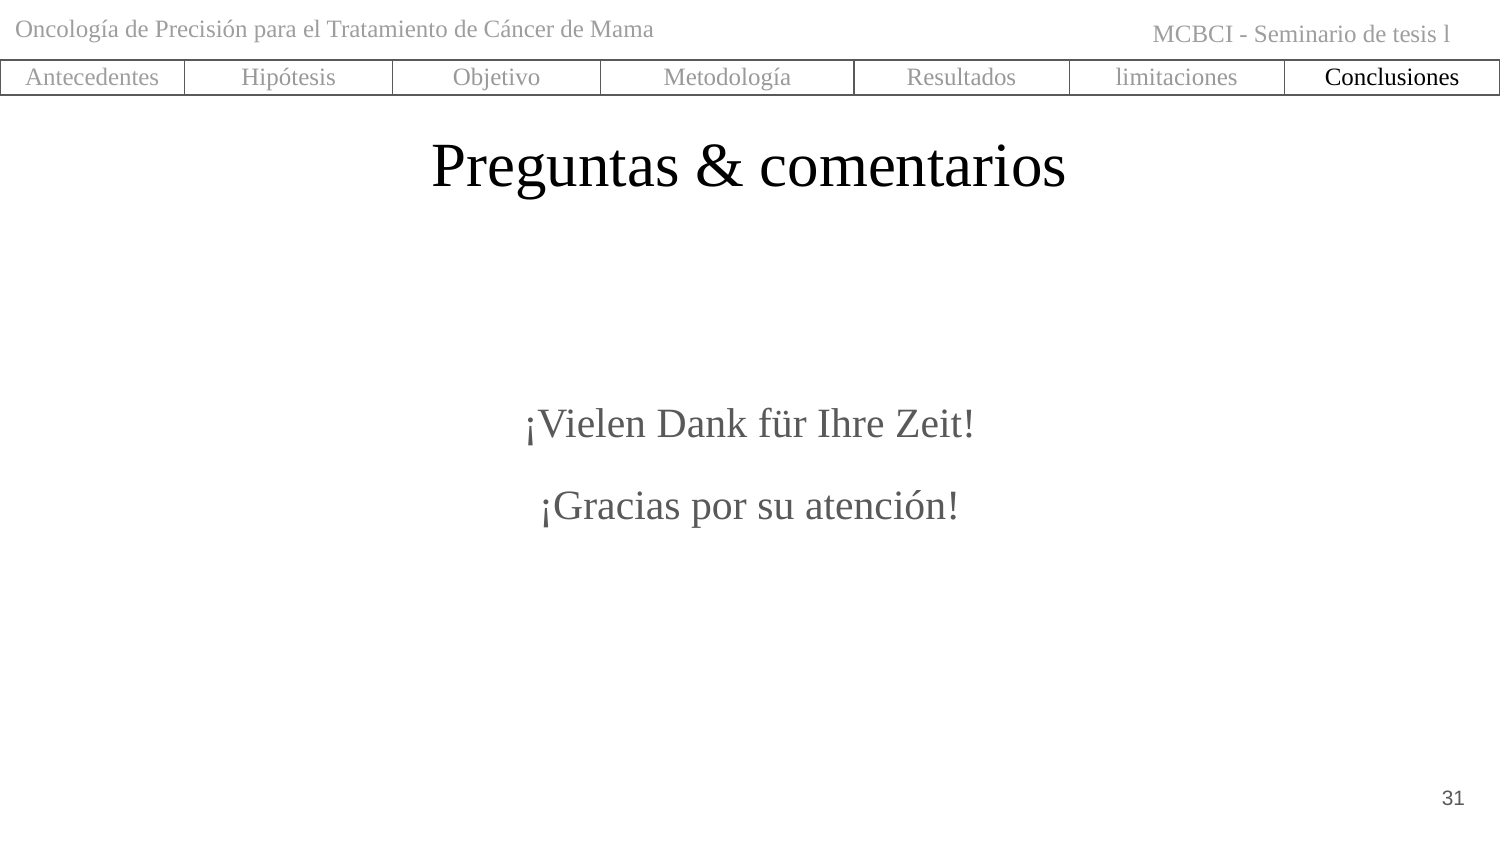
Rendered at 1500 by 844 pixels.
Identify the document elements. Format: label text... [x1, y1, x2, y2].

table_header Metodología [601, 61, 853, 94]
text_box MCBCI - Seminario de tesis l [890, 5, 1473, 60]
table_header Objetivo [393, 61, 600, 94]
title Preguntas & comentarios [51, 108, 1449, 203]
table_header Antecedentes [1, 61, 184, 94]
table_header Resultados [855, 61, 1069, 94]
list ¡Vielen Dank für Ihre Zeit! ¡Gracias por su atención! [51, 372, 1449, 844]
table_header limitaciones [1070, 61, 1284, 94]
text_box Oncología de Precisión para el Tratamiento de Cáncer de Mama [0, 0, 750, 55]
slide_number ‹#› [1389, 764, 1480, 830]
table_header Hipótesis [185, 61, 392, 94]
table_header Conclusiones [1285, 61, 1499, 94]
